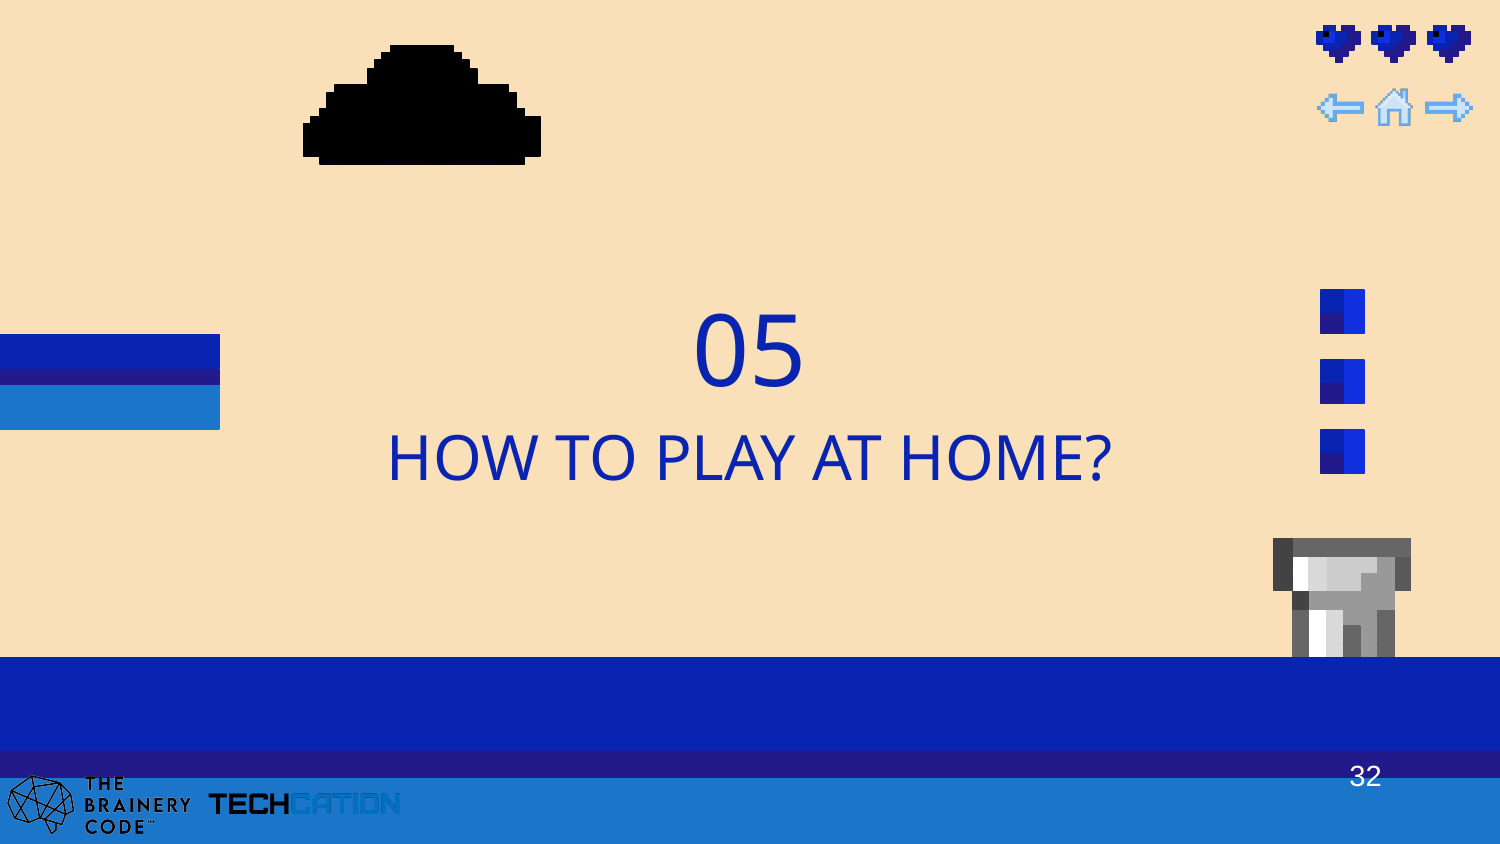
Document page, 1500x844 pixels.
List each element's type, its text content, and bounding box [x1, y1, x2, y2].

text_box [1320, 359, 1365, 404]
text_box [1316, 25, 1361, 63]
picture [1425, 92, 1473, 122]
title HOW TO PLAY AT HOME? [218, 386, 1282, 525]
picture [7, 774, 419, 836]
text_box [1427, 25, 1471, 63]
picture [1316, 92, 1364, 122]
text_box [1320, 429, 1365, 474]
title 05 [51, 305, 1449, 422]
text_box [1371, 25, 1416, 63]
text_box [1320, 289, 1365, 334]
picture [1374, 88, 1413, 127]
